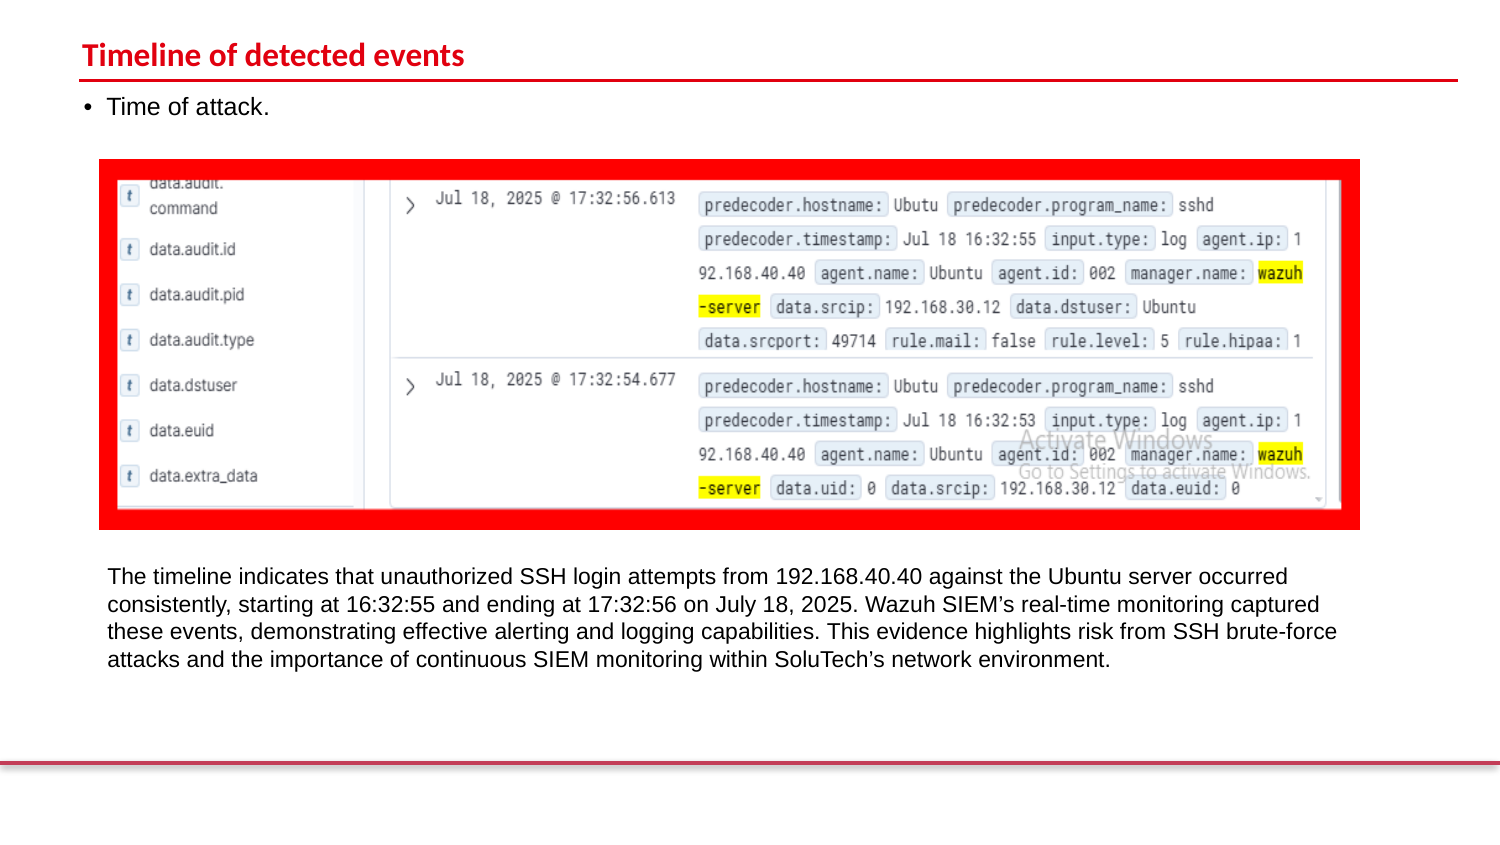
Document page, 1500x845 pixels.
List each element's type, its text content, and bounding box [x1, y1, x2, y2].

picture [99, 159, 1360, 530]
text_box • Time of attack. [69, 83, 1171, 159]
title Timeline of detected events [81, 30, 1406, 79]
text_box The timeline indicates that unauthorized SSH login attempts from 192.168.40.40 against the Ubuntu server occurred consistently, starting at 16:32:55 and ending at 17:32:56 on July 18, 2025. Wazuh SIEM’s real-time monitoring captured these events, demonstrating effective alerting and logging capabilities. This evidence highlights risk from SSH brute-force attacks and the importance of continuous SIEM monitoring within SoluTech’s network environment. [92, 554, 1372, 679]
